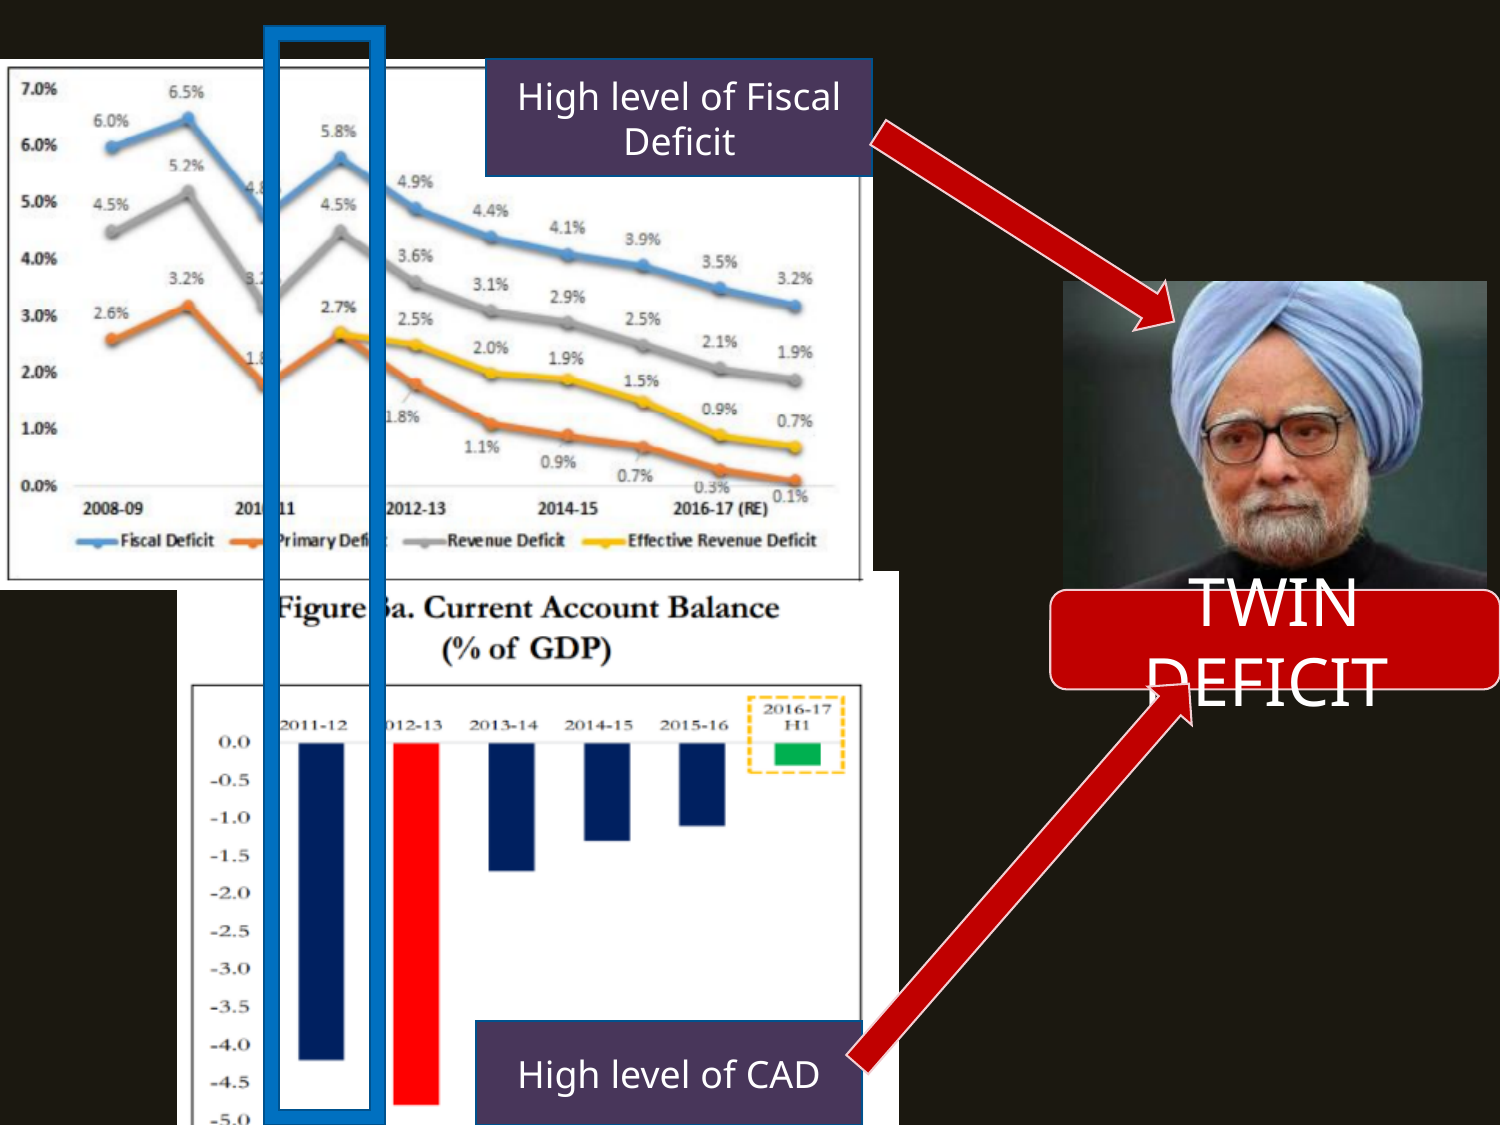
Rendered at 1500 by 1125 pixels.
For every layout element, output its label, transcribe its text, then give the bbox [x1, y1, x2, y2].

text_box [263, 25, 386, 59]
picture [0, 59, 899, 1125]
text_box [899, 682, 1193, 1041]
text_box [873, 118, 1140, 281]
picture [1063, 281, 1487, 600]
text_box TWIN DEFICIT [1049, 589, 1500, 691]
